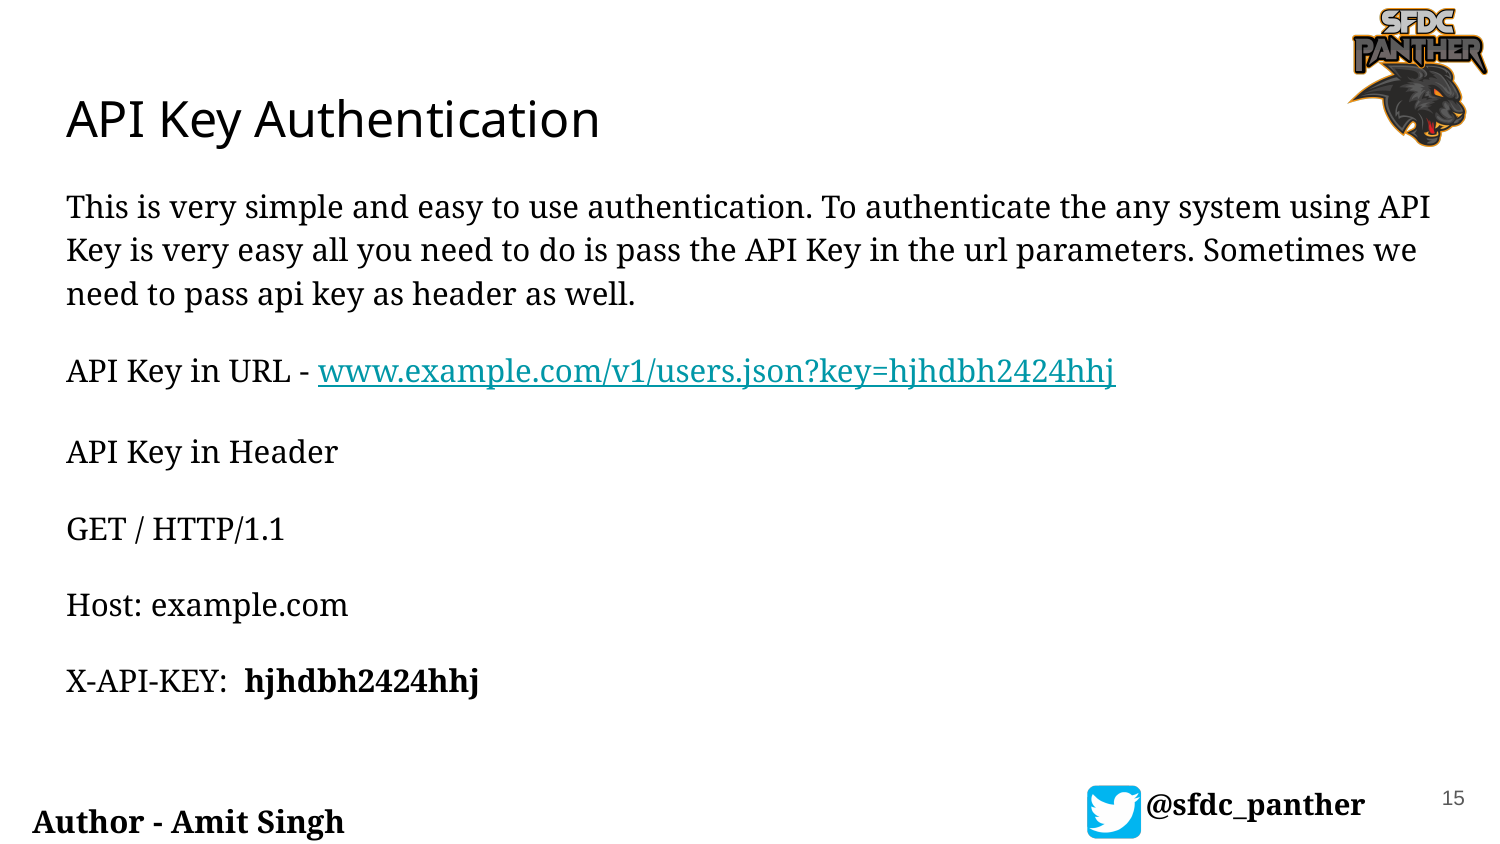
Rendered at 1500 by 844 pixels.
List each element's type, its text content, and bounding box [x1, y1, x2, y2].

picture [1347, 8, 1488, 147]
slide_number 15 [1389, 764, 1480, 830]
list This is very simple and easy to use authentication. To authenticate the any system using API Key is very easy all you need to do is pass the API Key in the url parameters. Sometimes we need to pass api key as header as well. API Key in URL - www.example.com/v1/users.json?key=hjhdbh2424hhj API Key in Header GET / HTTP/1.1 Host: example.com X-API-KEY: hjhdbh2424hhj [51, 166, 1449, 728]
title API Key Authentication [51, 72, 1449, 166]
picture [1085, 784, 1144, 842]
